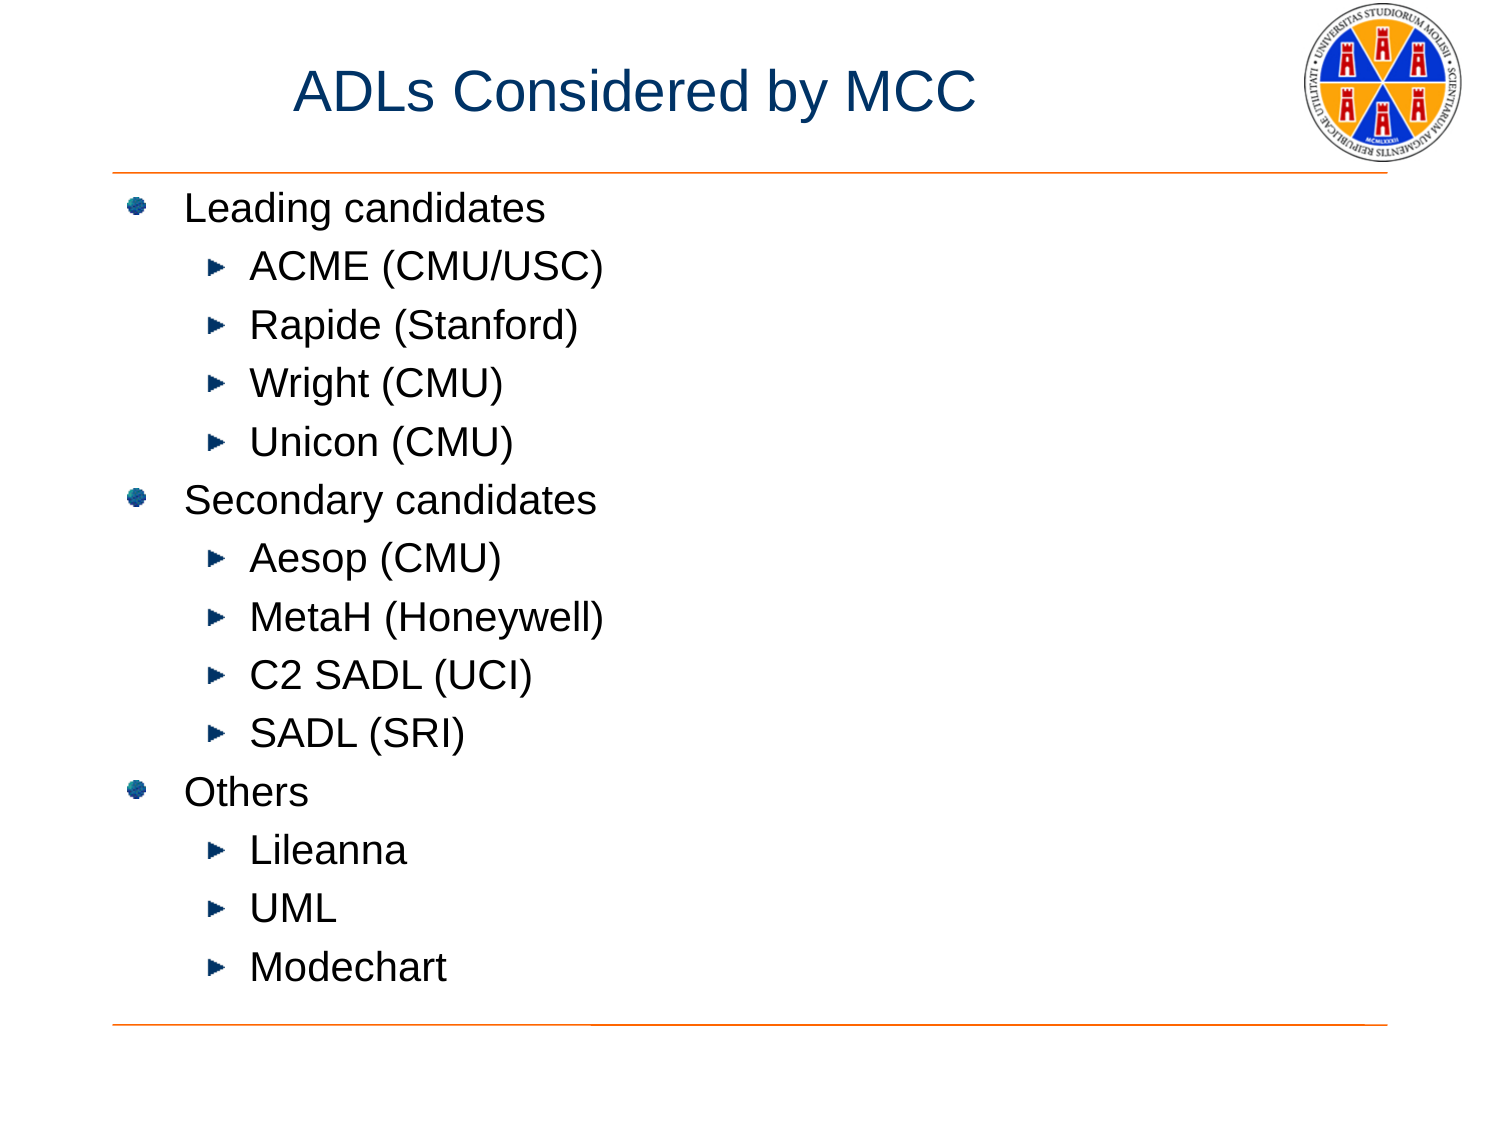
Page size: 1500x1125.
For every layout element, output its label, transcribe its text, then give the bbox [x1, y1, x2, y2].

picture [202, 603, 225, 626]
picture [202, 544, 225, 567]
picture [202, 953, 225, 976]
picture [202, 836, 225, 859]
title ADLs Considered by MCC [278, 18, 1211, 157]
picture [202, 895, 225, 917]
picture [202, 369, 225, 392]
picture [202, 719, 225, 742]
picture [127, 197, 146, 215]
list Leading candidates ACME (CMU/USC) Rapide (Stanford) Wright (CMU) Unicon (CMU) Secondary candidates Aesop (CMU) MetaH (Honeywell) C2 SADL (UCI) SADL (SRI) Others Lileanna UML Modechart [112, 173, 1388, 958]
picture [127, 488, 146, 507]
picture [127, 780, 146, 799]
picture [202, 428, 225, 451]
picture [1269, 0, 1500, 166]
picture [202, 253, 225, 276]
picture [202, 311, 225, 334]
picture [202, 661, 225, 684]
